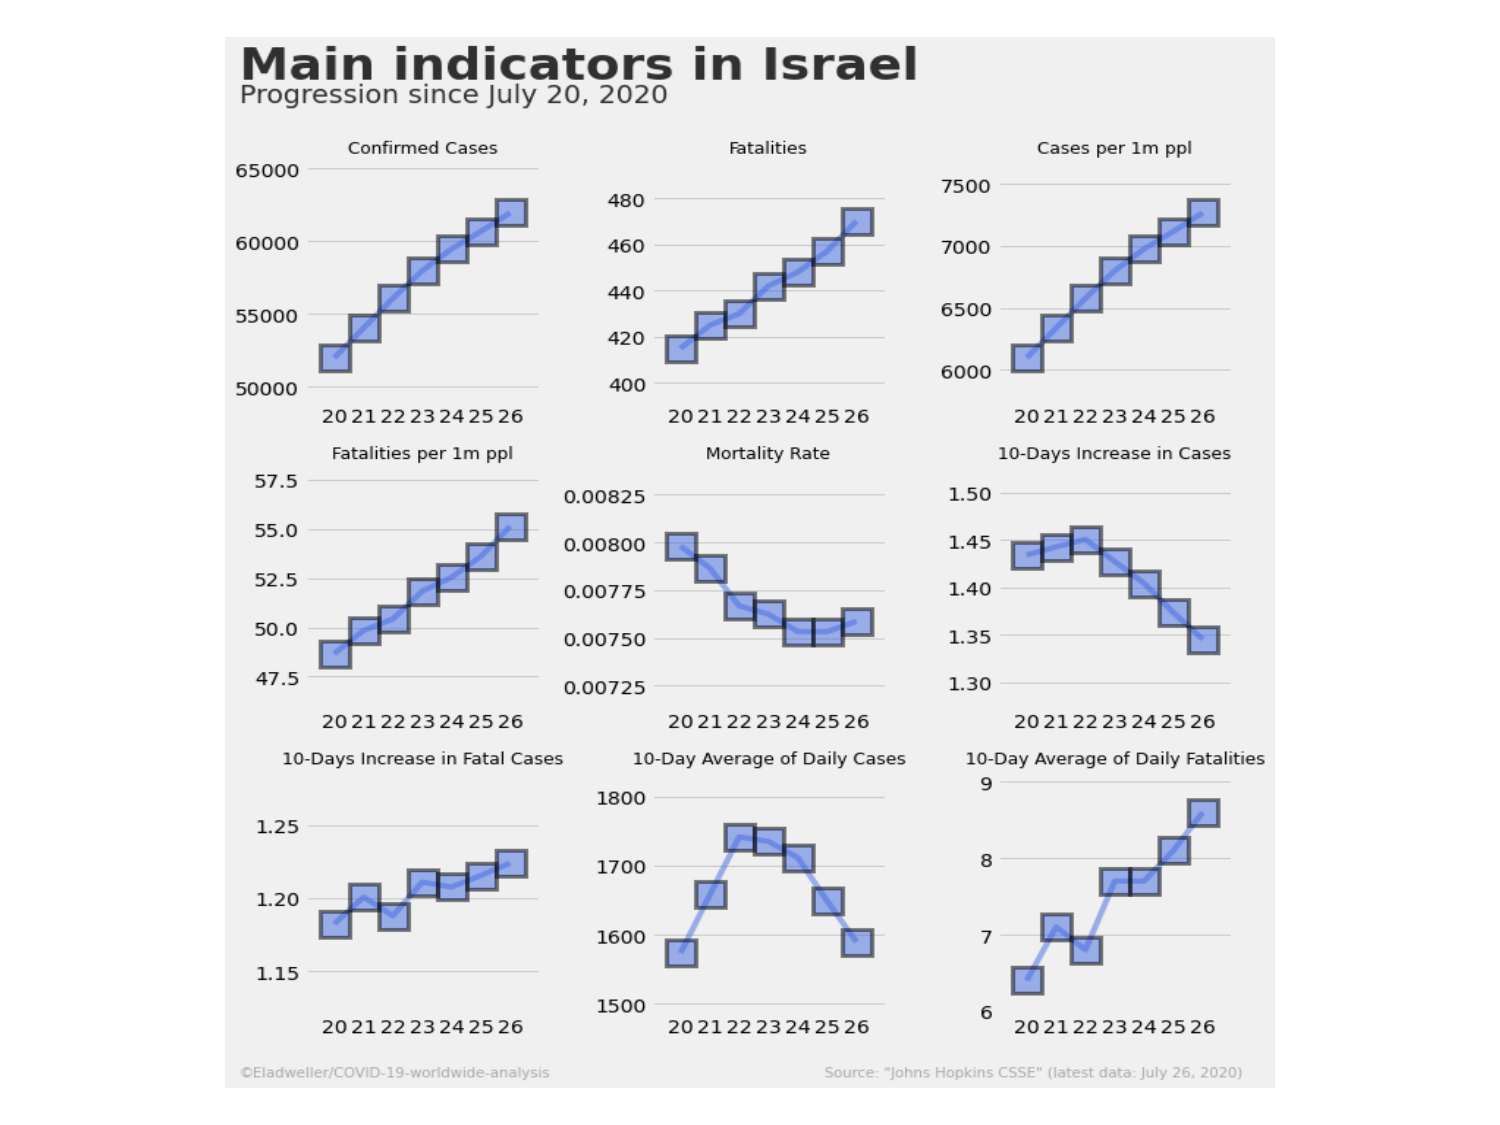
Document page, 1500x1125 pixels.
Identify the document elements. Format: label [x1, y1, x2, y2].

picture [224, 37, 1276, 1088]
